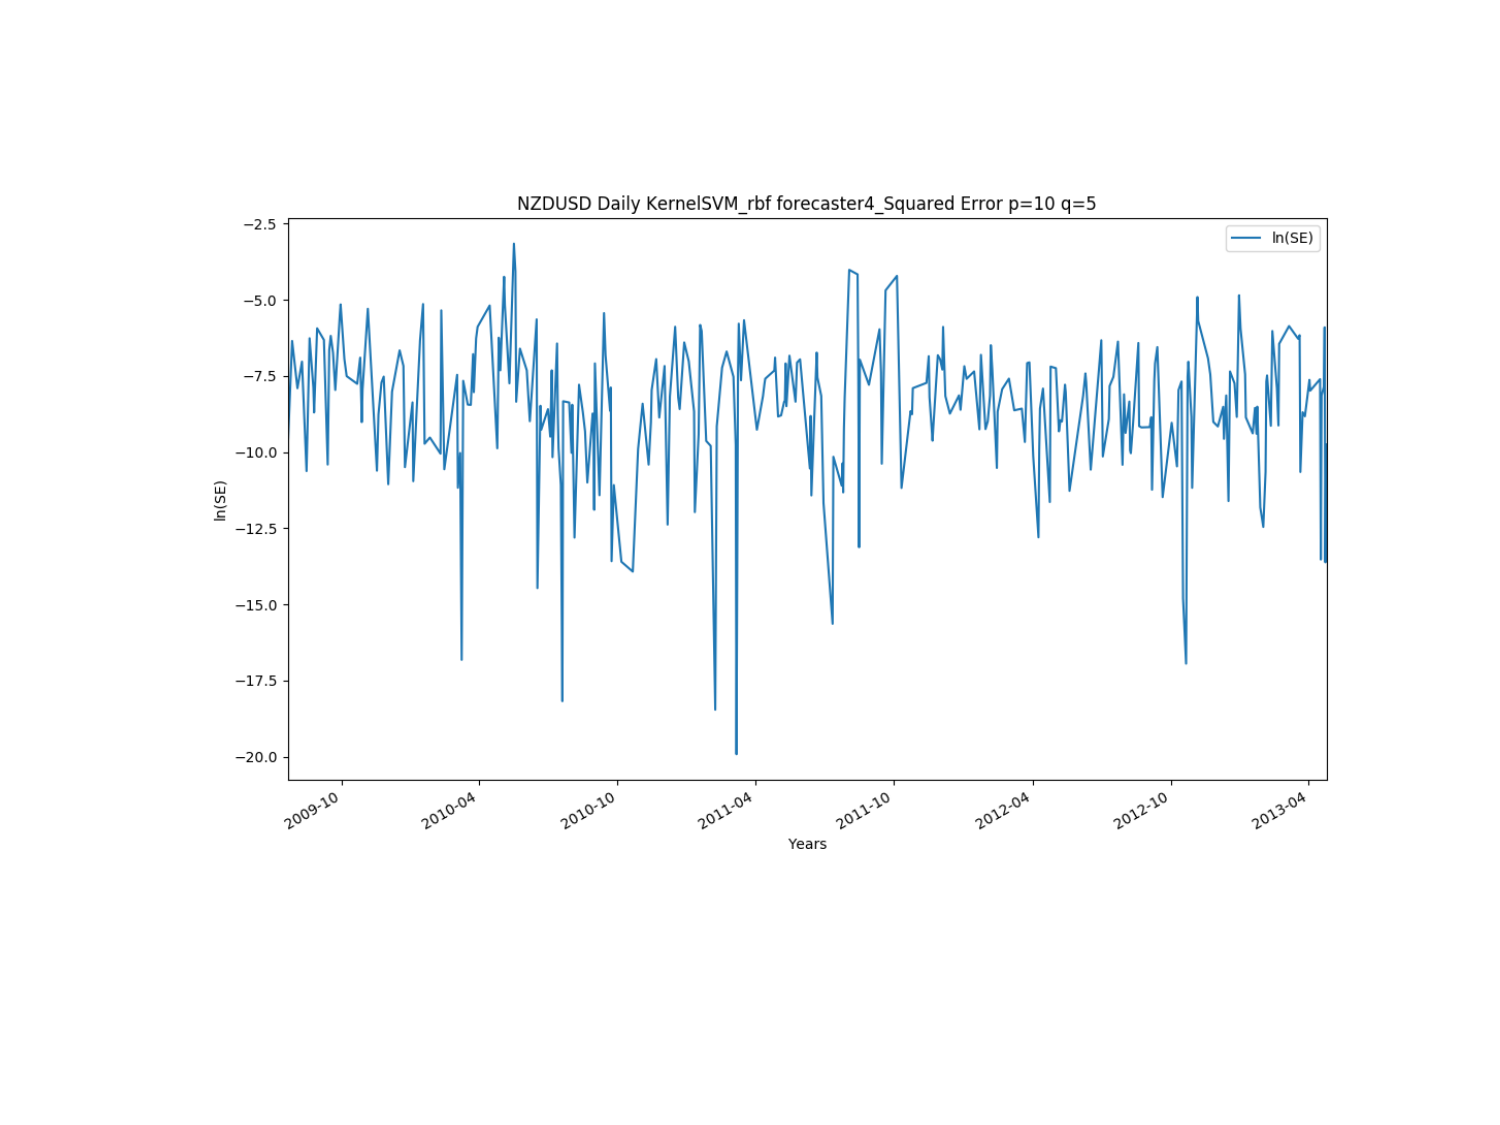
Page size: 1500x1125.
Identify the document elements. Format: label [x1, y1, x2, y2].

picture [119, 119, 1461, 946]
